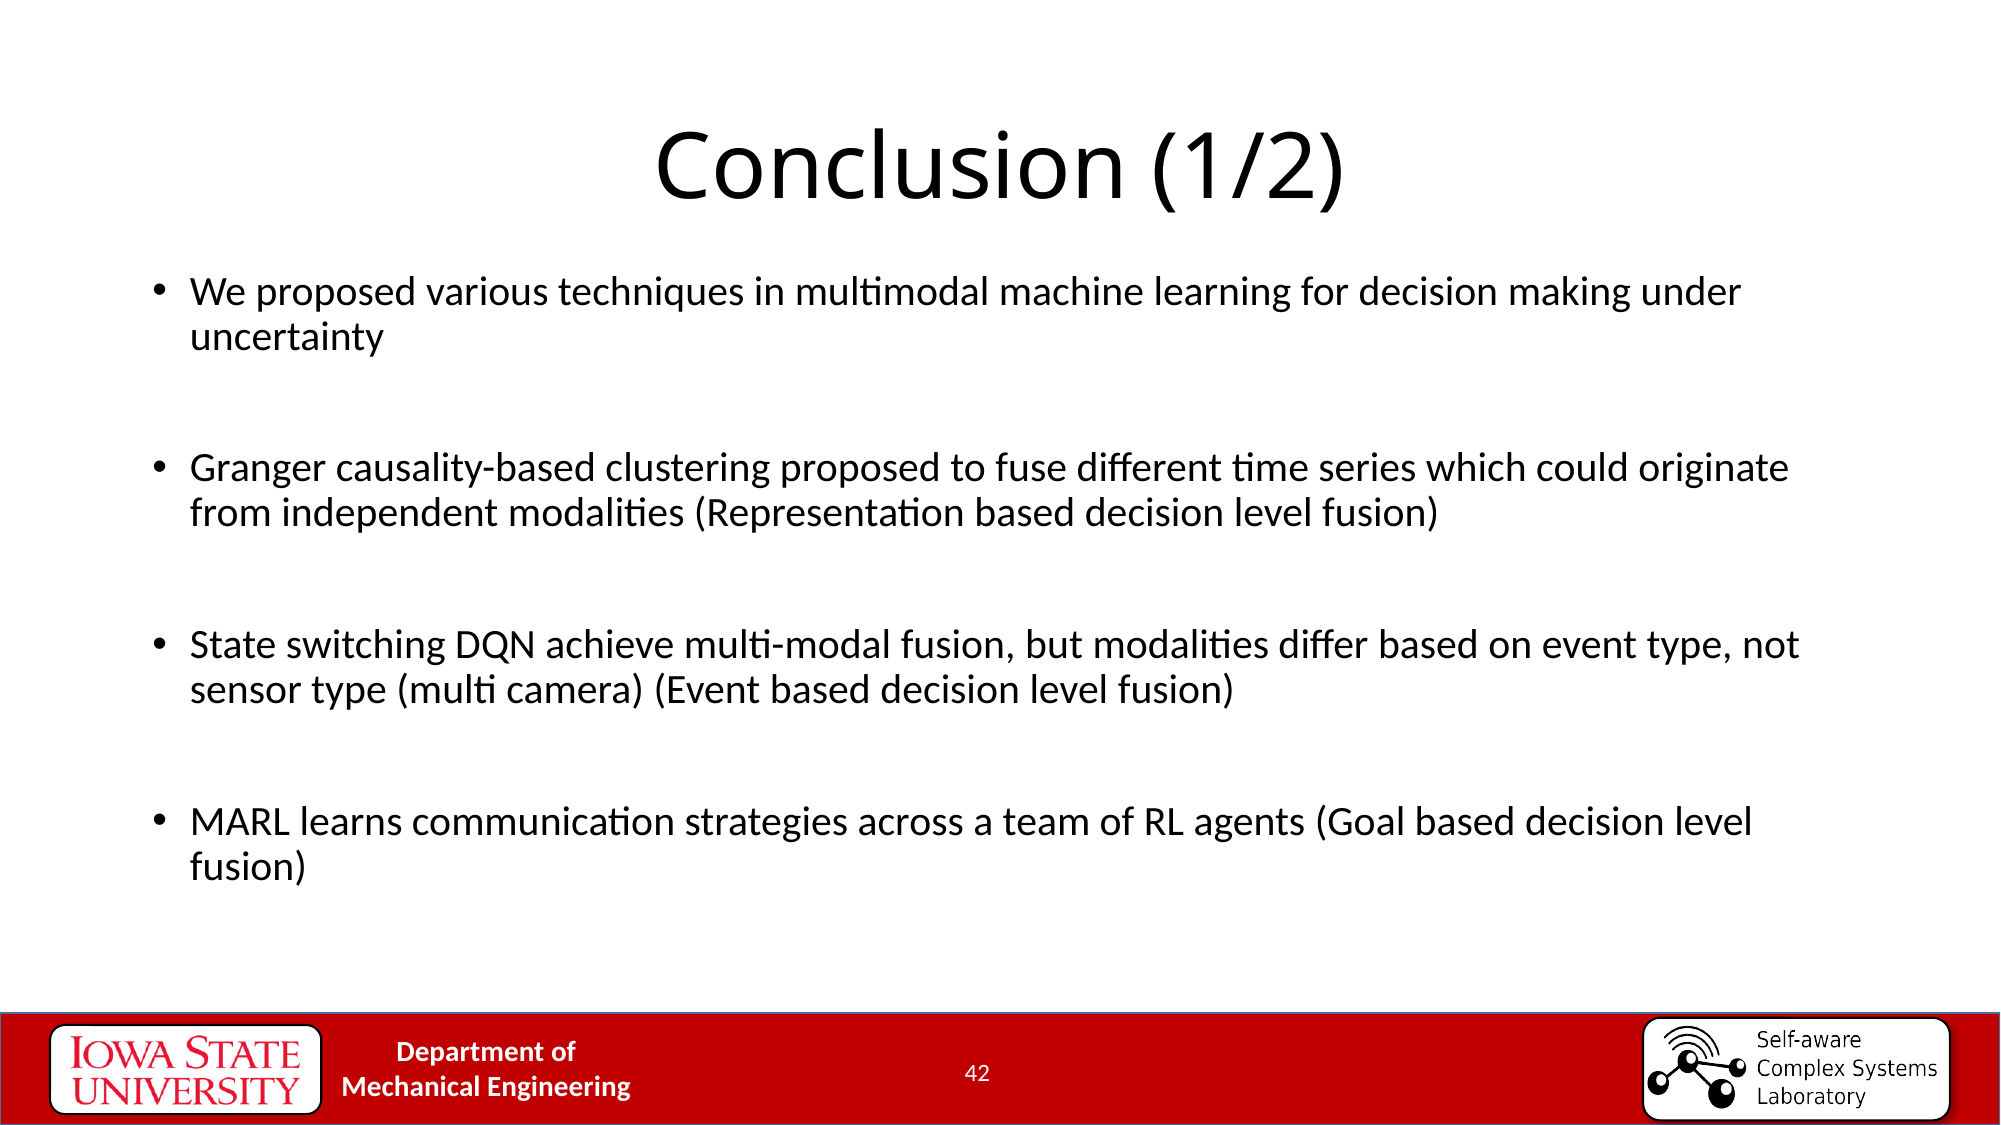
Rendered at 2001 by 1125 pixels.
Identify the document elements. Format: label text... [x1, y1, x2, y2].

picture [1641, 1020, 1943, 1116]
list We proposed various techniques in multimodal machine learning for decision making under uncertainty Granger causality-based clustering proposed to fuse different time series which could originate from independent modalities (Representation based decision level fusion) State switching DQN achieve multi-modal fusion, but modalities differ based on event type, not sensor type (multi camera) (Event based decision level fusion) MARL learns communication strategies across a team of RL agents (Goal based decision level fusion) [137, 261, 1863, 976]
picture [71, 1035, 300, 1105]
slide_number 42 [752, 1042, 1203, 1102]
title Conclusion (1/2) [137, 59, 1863, 261]
